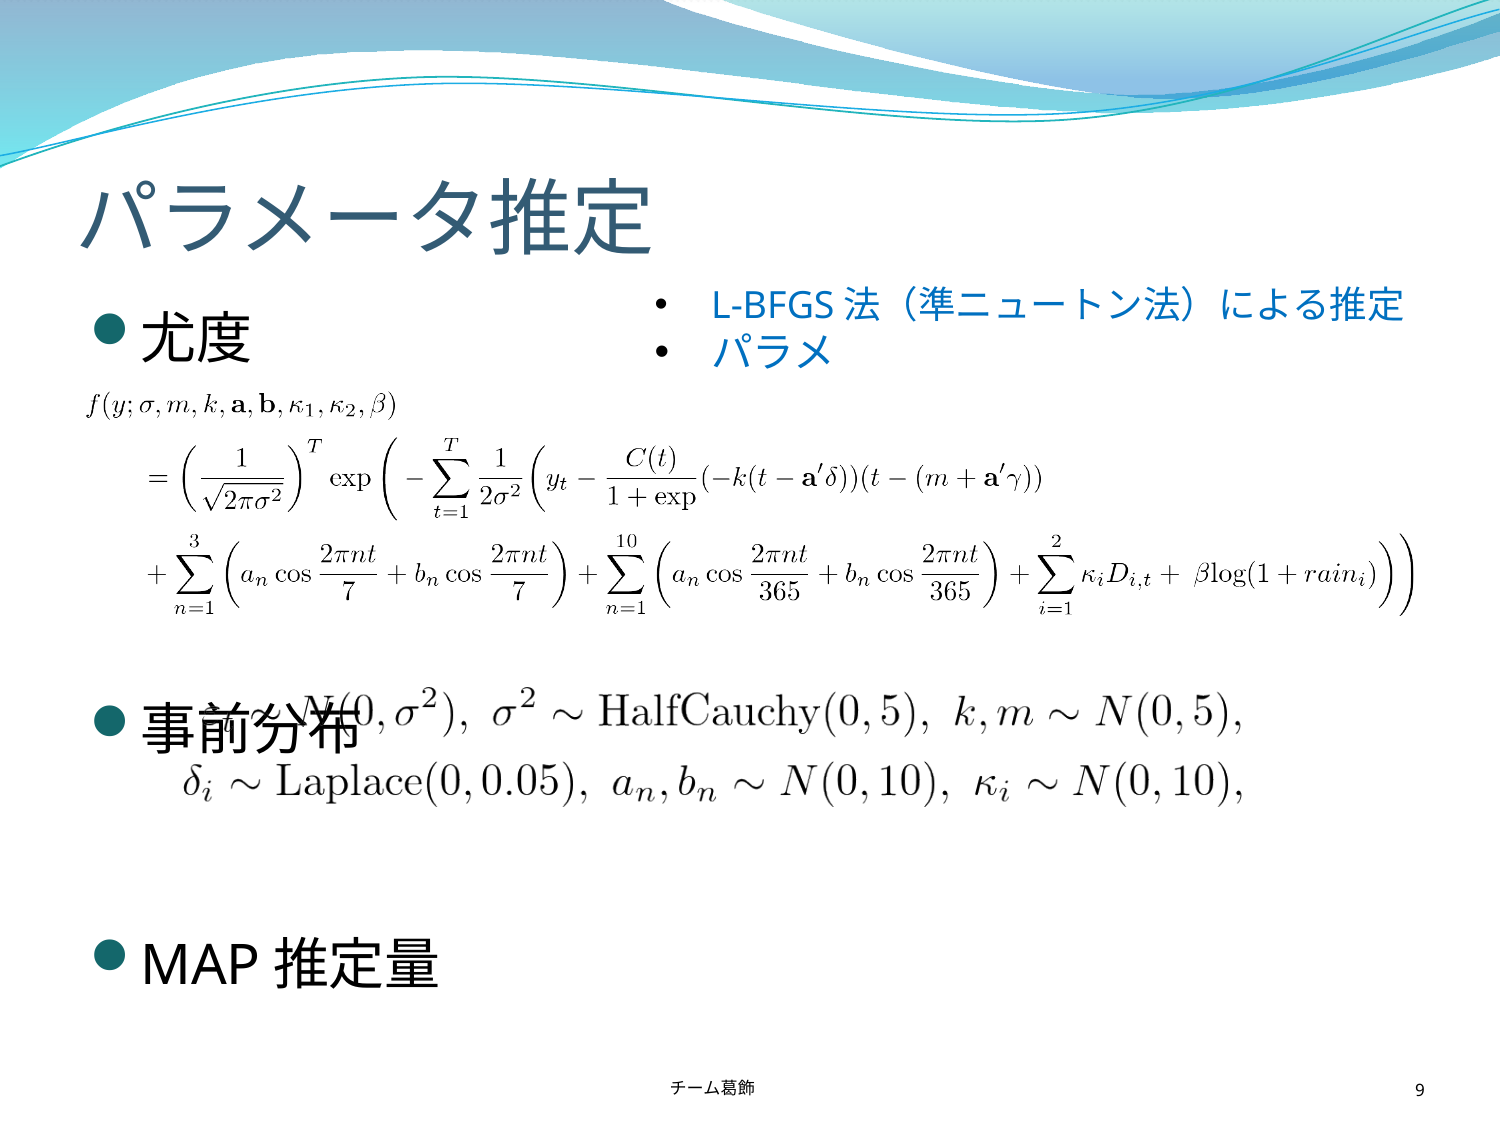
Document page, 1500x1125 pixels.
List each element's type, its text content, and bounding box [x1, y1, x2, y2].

slide_number 9 [1299, 1042, 1425, 1103]
picture [183, 687, 1242, 807]
picture [86, 391, 1414, 616]
title パラメータ推定 [75, 76, 1425, 265]
footer チーム葛飾 [437, 1042, 988, 1103]
